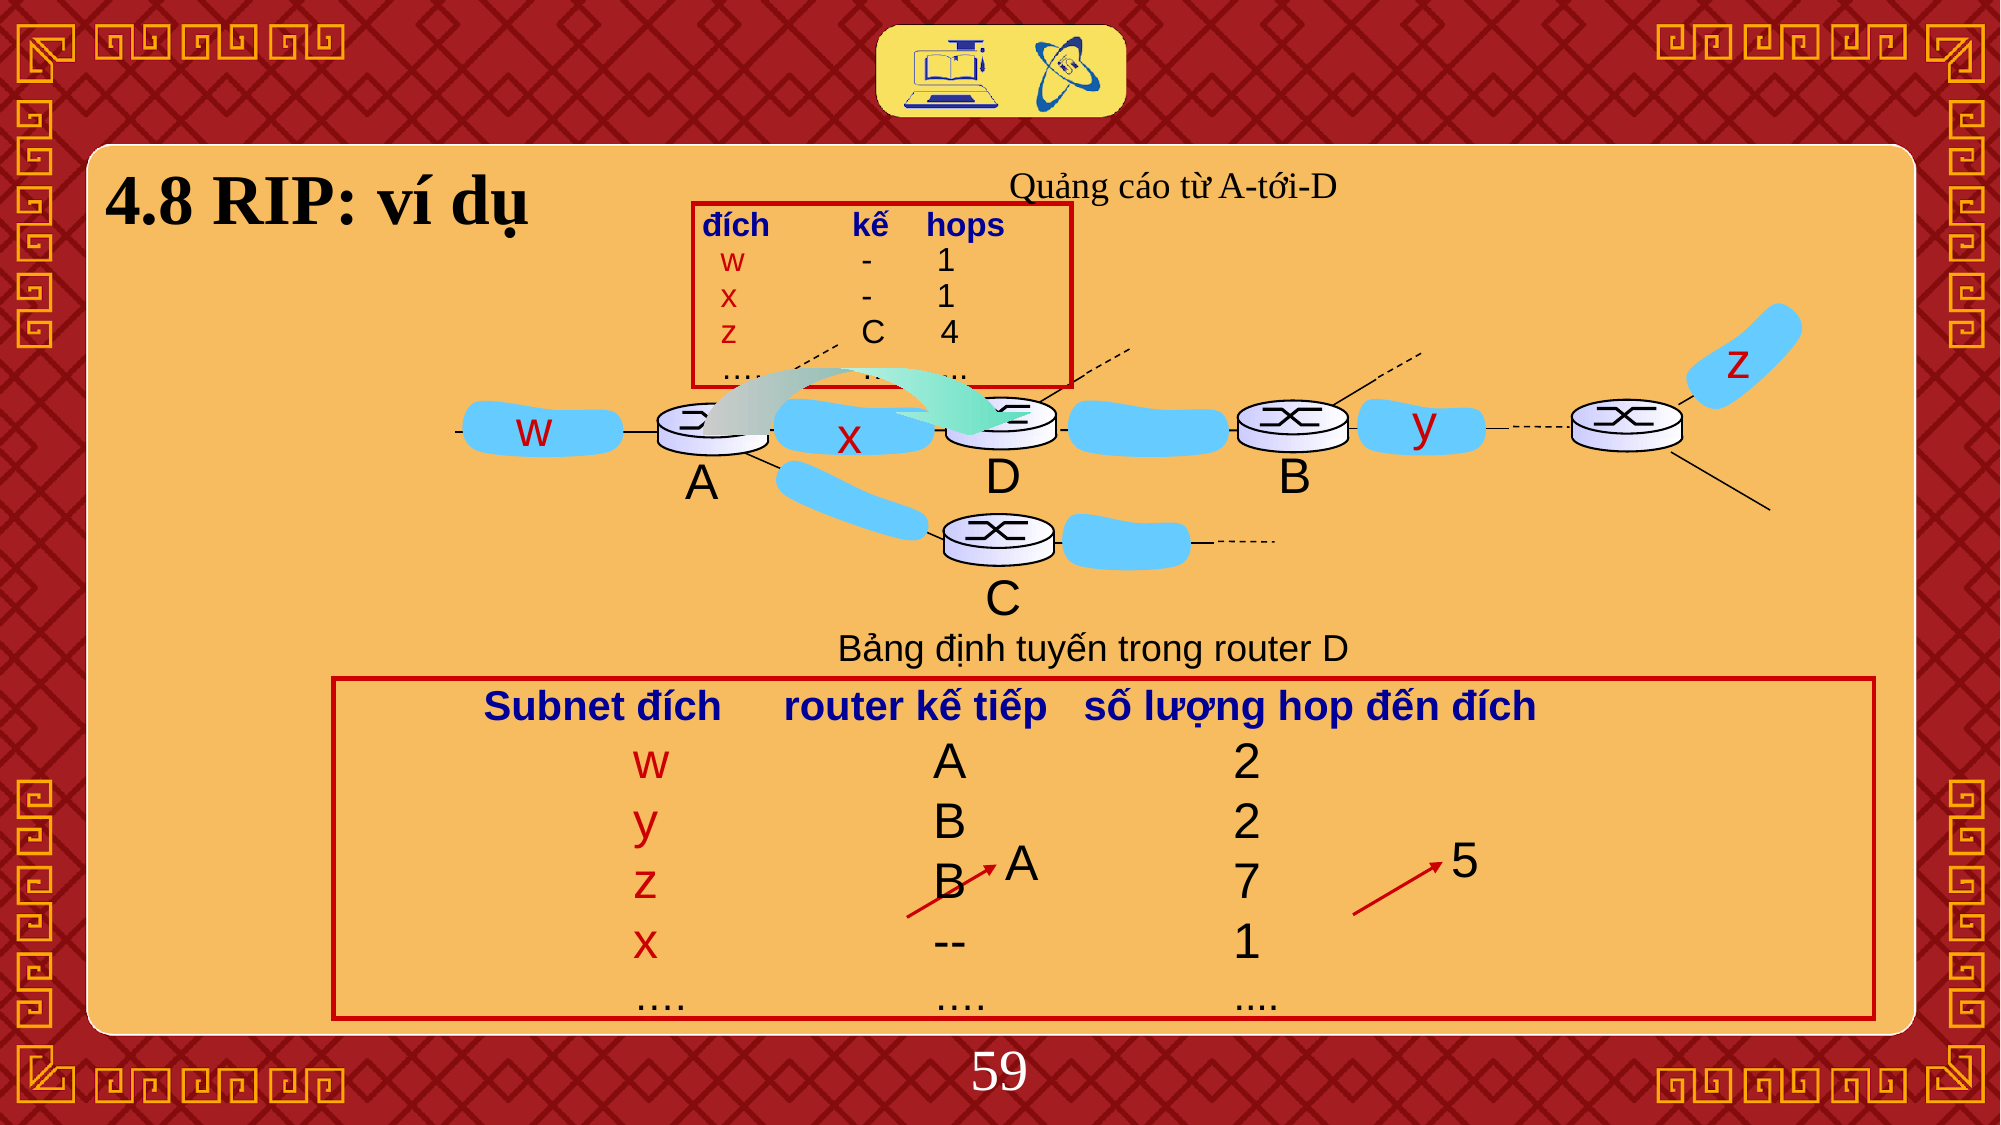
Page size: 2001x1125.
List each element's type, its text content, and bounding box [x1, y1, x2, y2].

slide_number ‹#› [774, 1037, 1225, 1098]
picture [0, 0, 2001, 1125]
title 4.8 RIP: ví dụ [89, 154, 331, 249]
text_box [333, 153, 1875, 1022]
